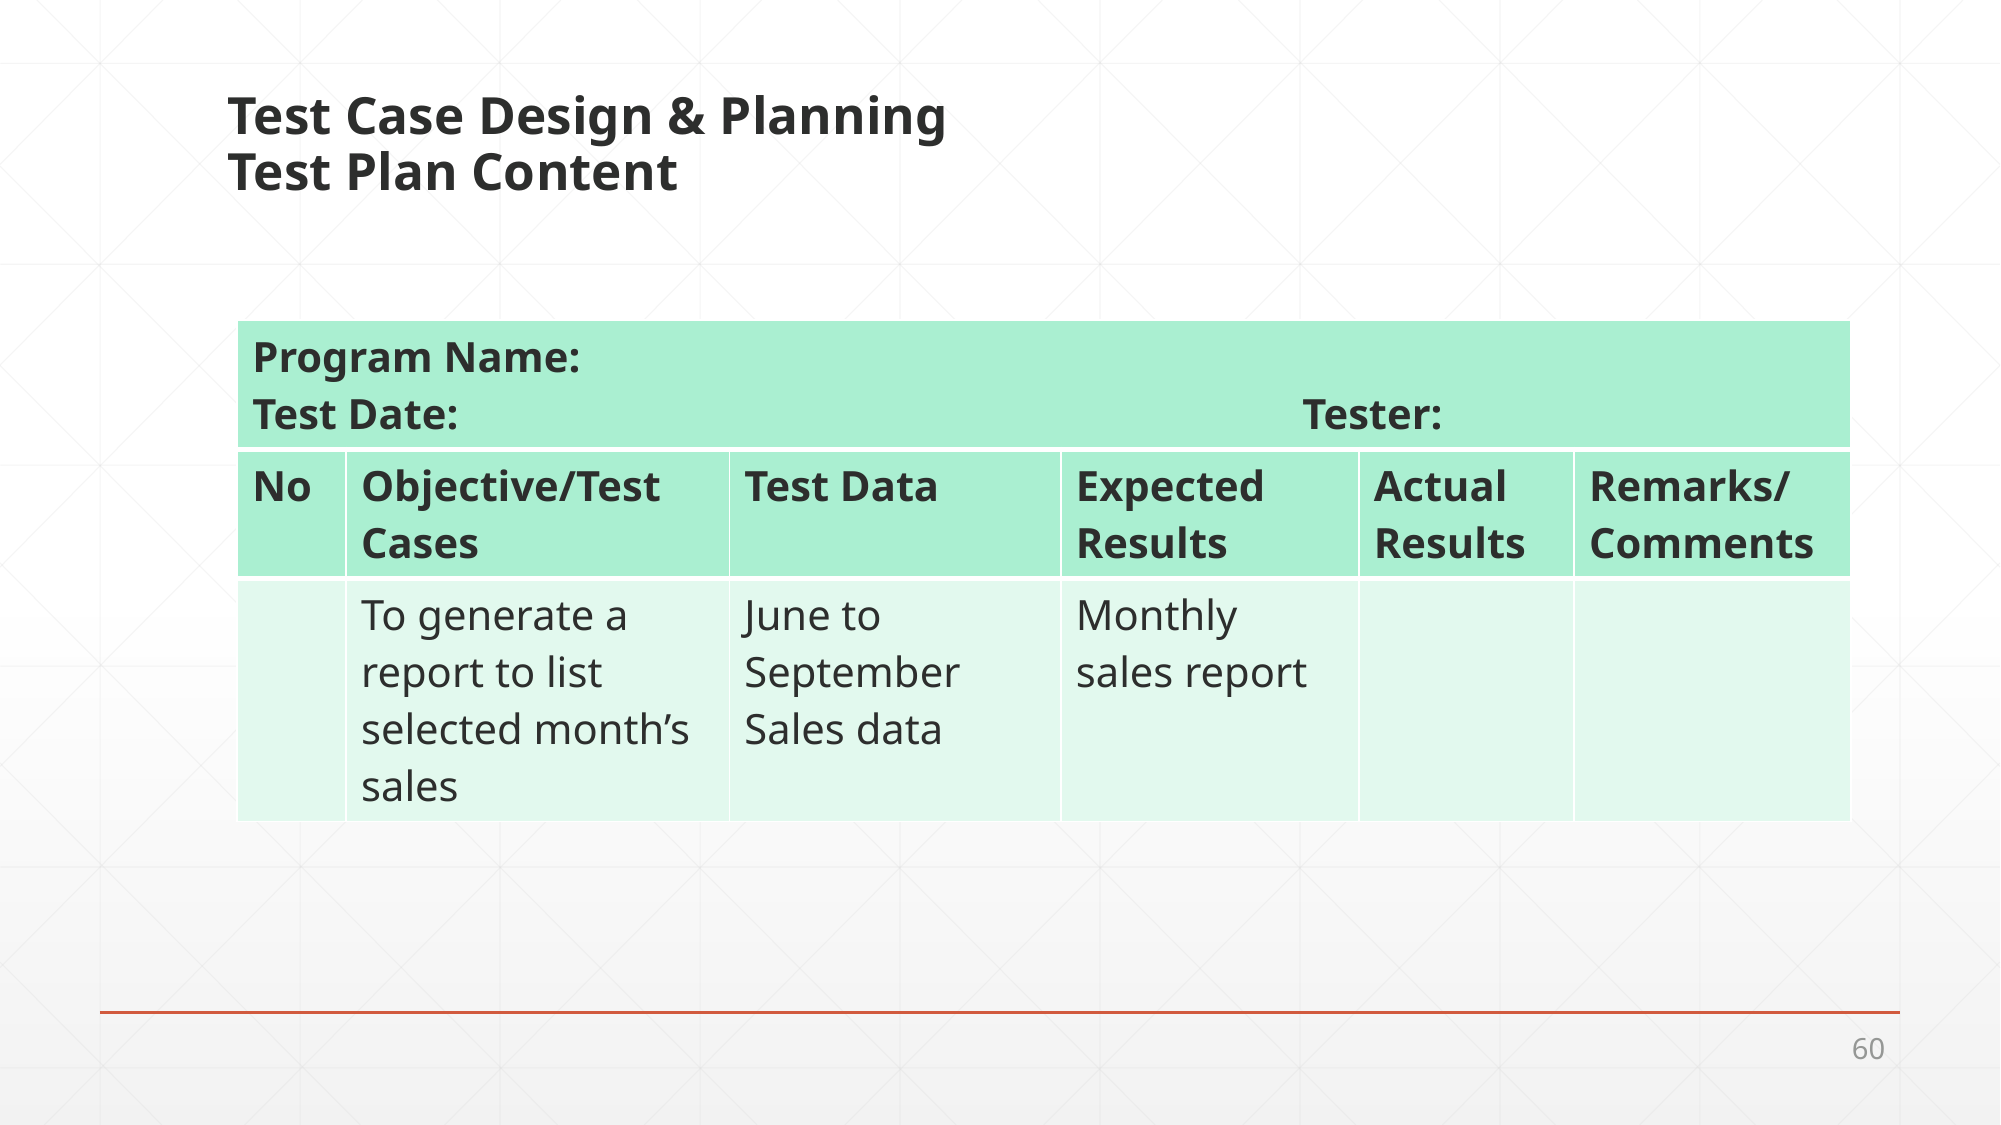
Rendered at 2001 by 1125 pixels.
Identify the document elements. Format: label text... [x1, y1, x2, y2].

table_cell No [238, 452, 345, 576]
table_header Program Name: Test Date: Tester: [238, 321, 1850, 447]
table_cell Actual Results [1360, 452, 1573, 576]
table_cell [1575, 581, 1850, 821]
table_cell Test Data [730, 452, 1060, 576]
table_cell Monthly sales report [1062, 581, 1358, 821]
table_cell Objective/Test Cases [347, 452, 729, 576]
table_cell Expected Results [1062, 452, 1358, 576]
table_cell To generate a report to list selected month’s sales [347, 581, 729, 821]
slide_number 60 [1749, 1031, 1901, 1069]
title Test Case Design & Planning Test Plan Content [212, 82, 1788, 209]
table_cell June to September Sales data [730, 581, 1060, 821]
table_cell [238, 581, 345, 821]
table_cell [1360, 581, 1573, 821]
table_cell Remarks/ Comments [1575, 452, 1850, 576]
